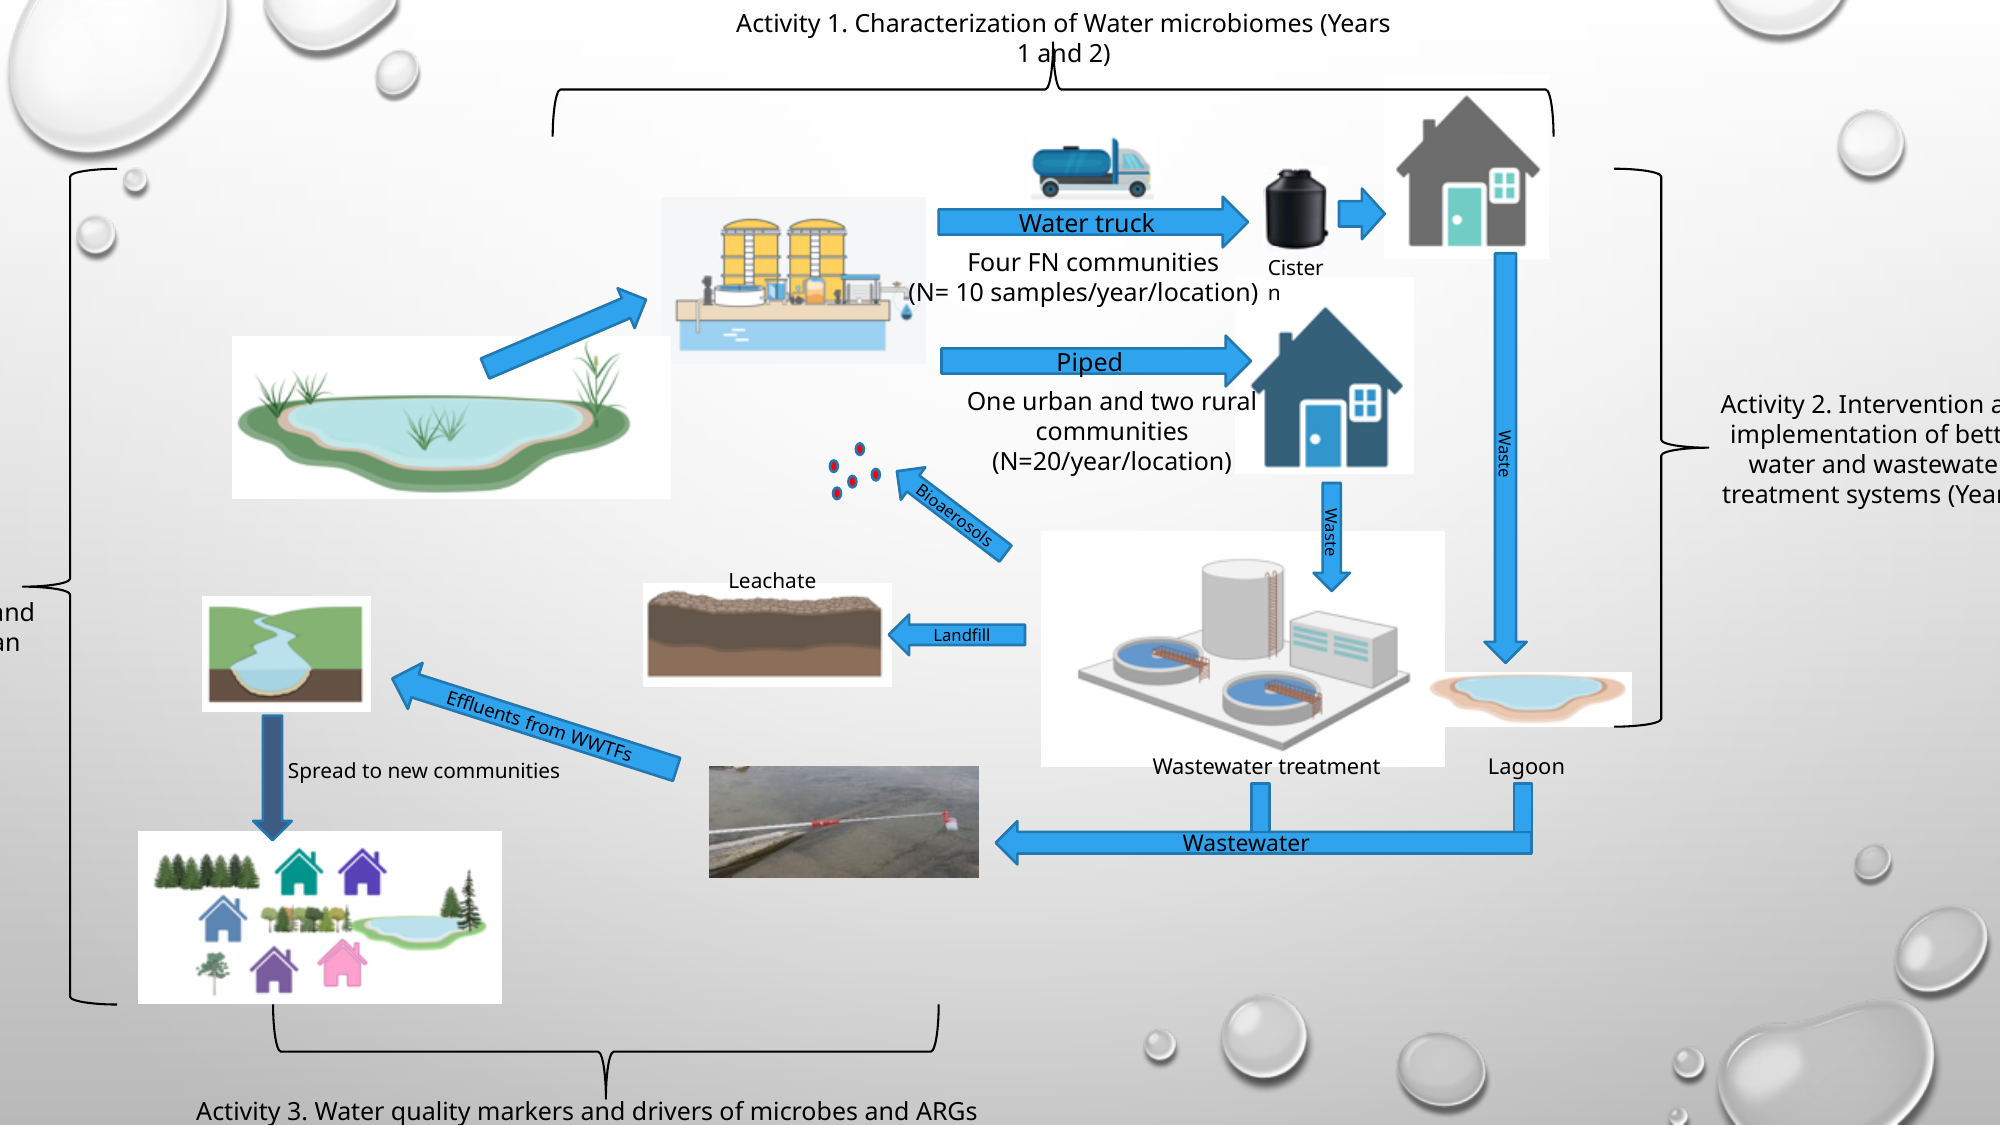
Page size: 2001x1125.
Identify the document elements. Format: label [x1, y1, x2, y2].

text_box [0, 0, 2000, 1125]
